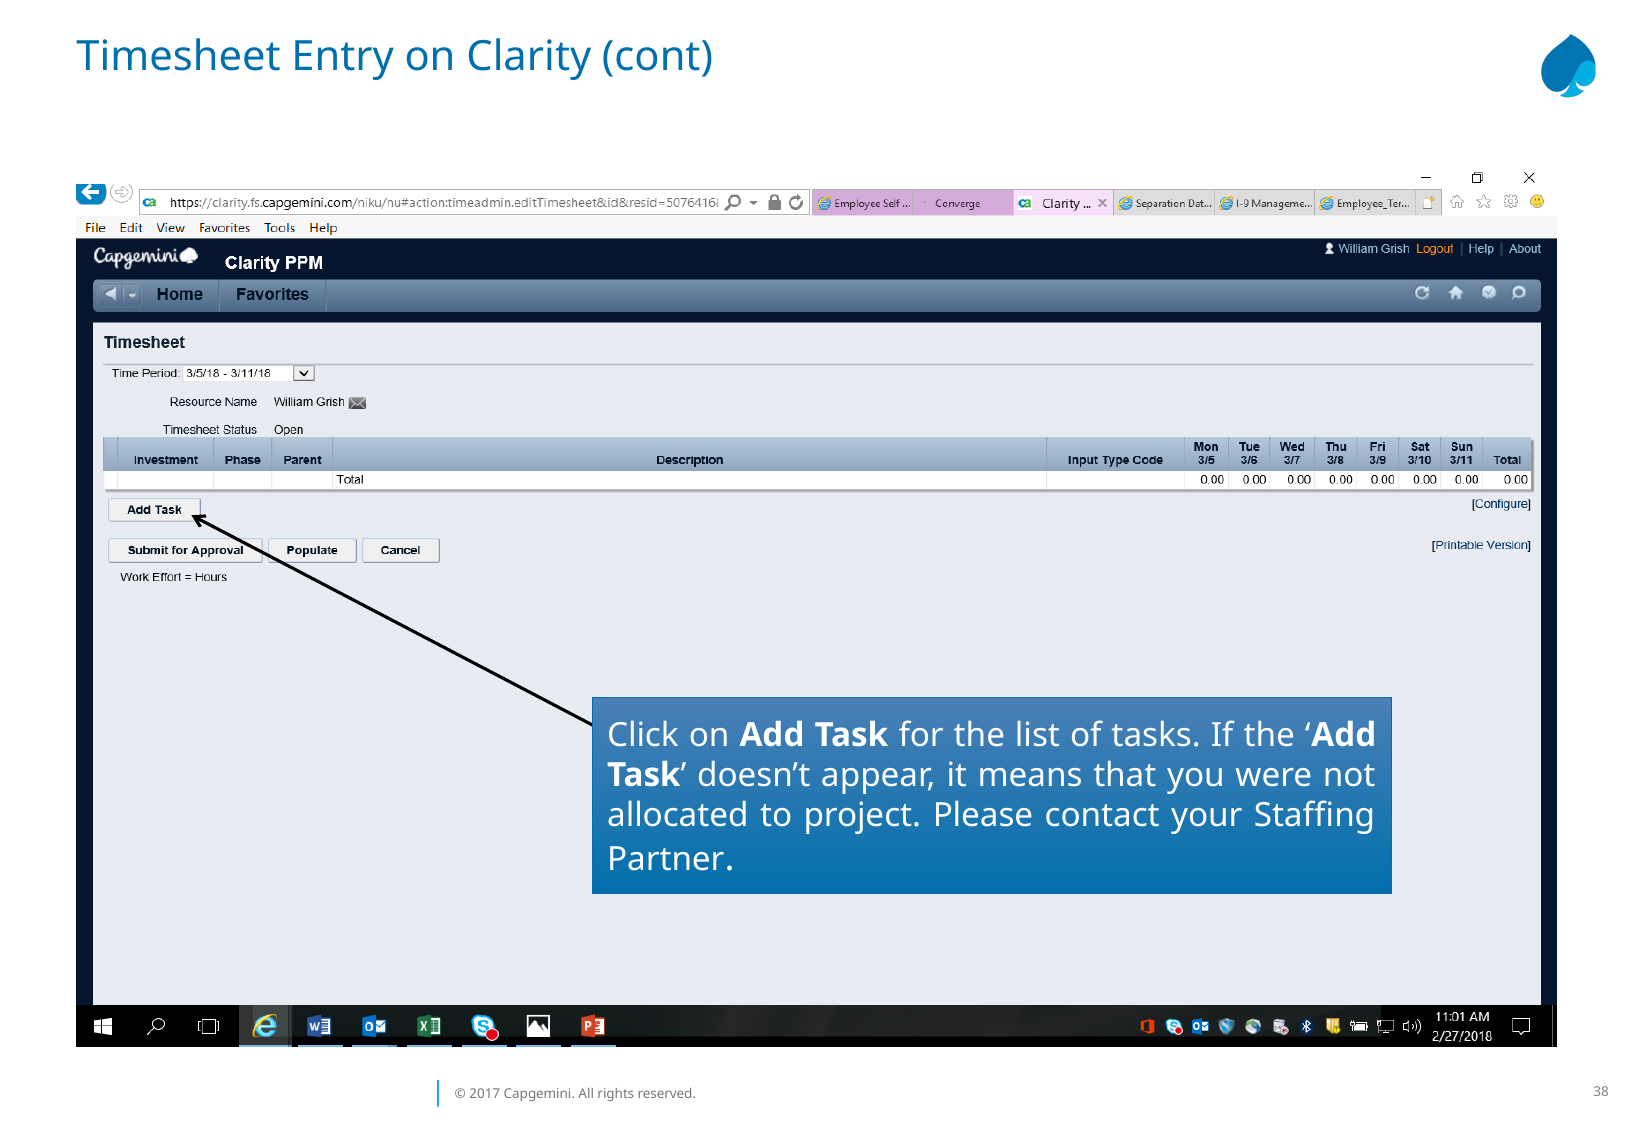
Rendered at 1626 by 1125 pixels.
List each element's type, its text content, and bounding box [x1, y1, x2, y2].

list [76, 162, 1557, 1047]
title Timesheet Entry on Clarity (cont) [76, 34, 1625, 125]
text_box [191, 515, 598, 728]
